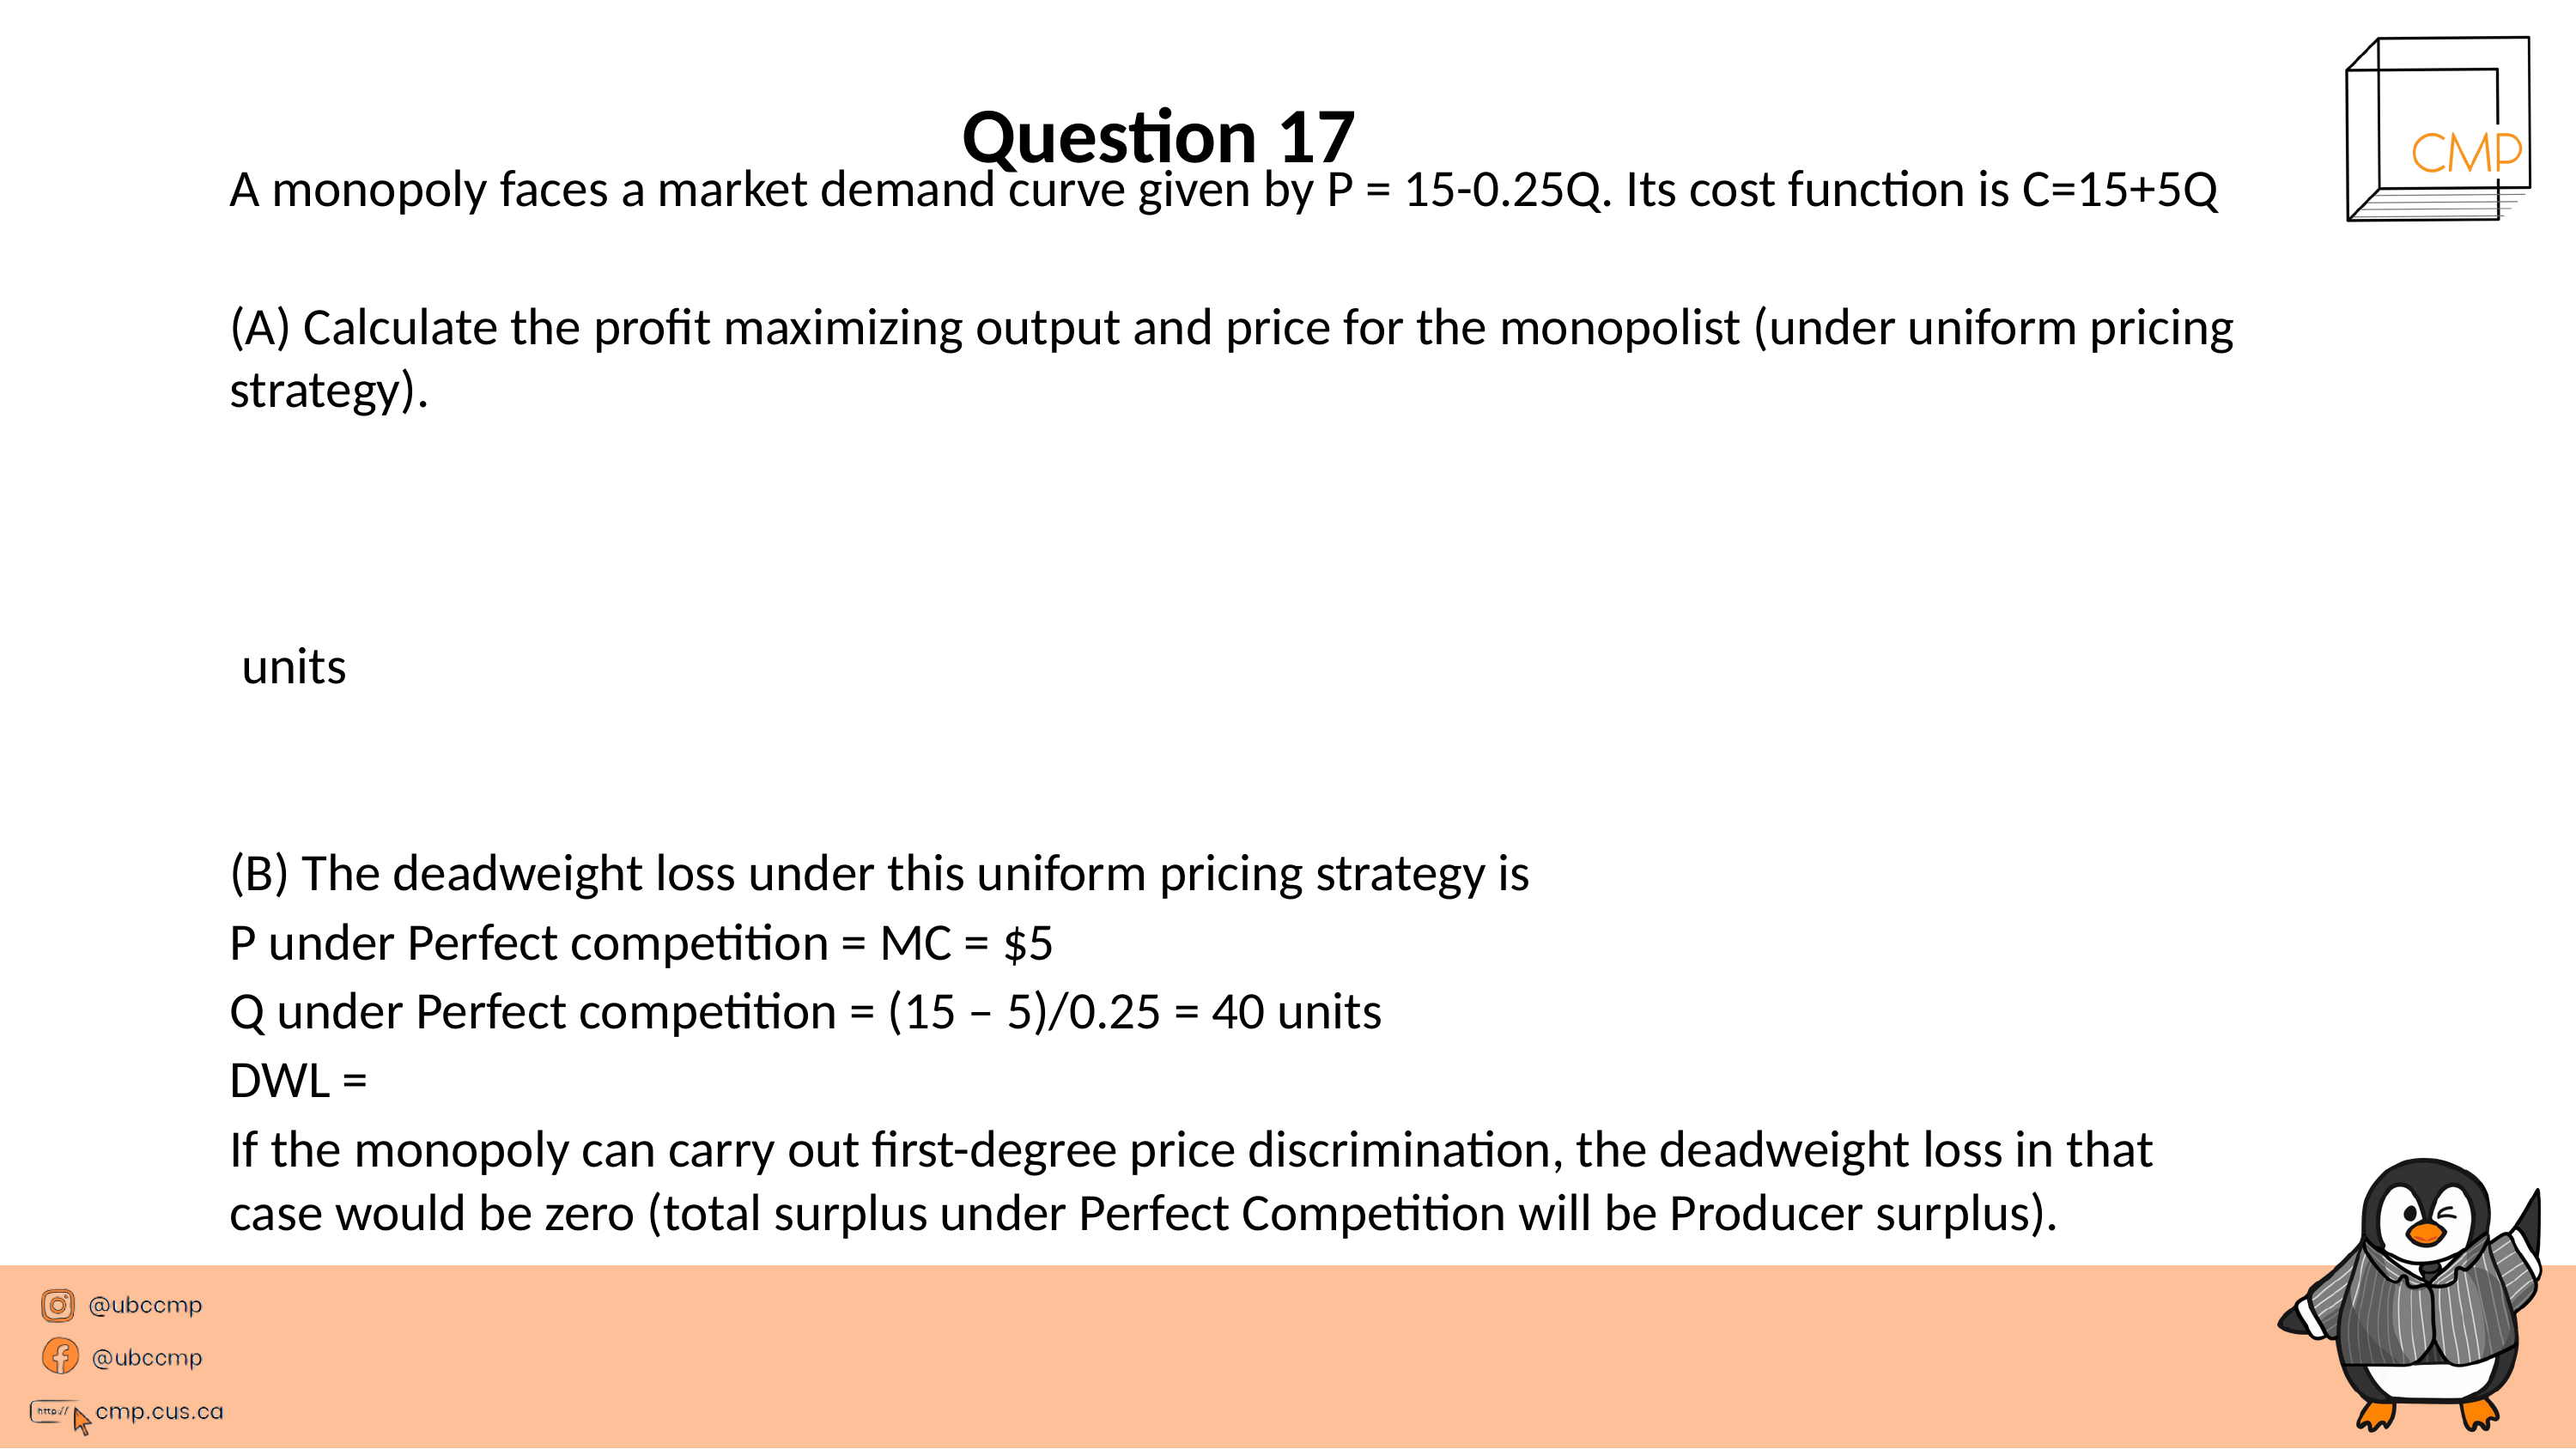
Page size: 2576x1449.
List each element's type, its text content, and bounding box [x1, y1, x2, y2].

picture [2232, 1003, 2576, 1449]
text_box Question 17 [570, 50, 1730, 212]
picture [2233, 0, 2576, 337]
picture [15, 1276, 258, 1442]
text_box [0, 1245, 2227, 1449]
